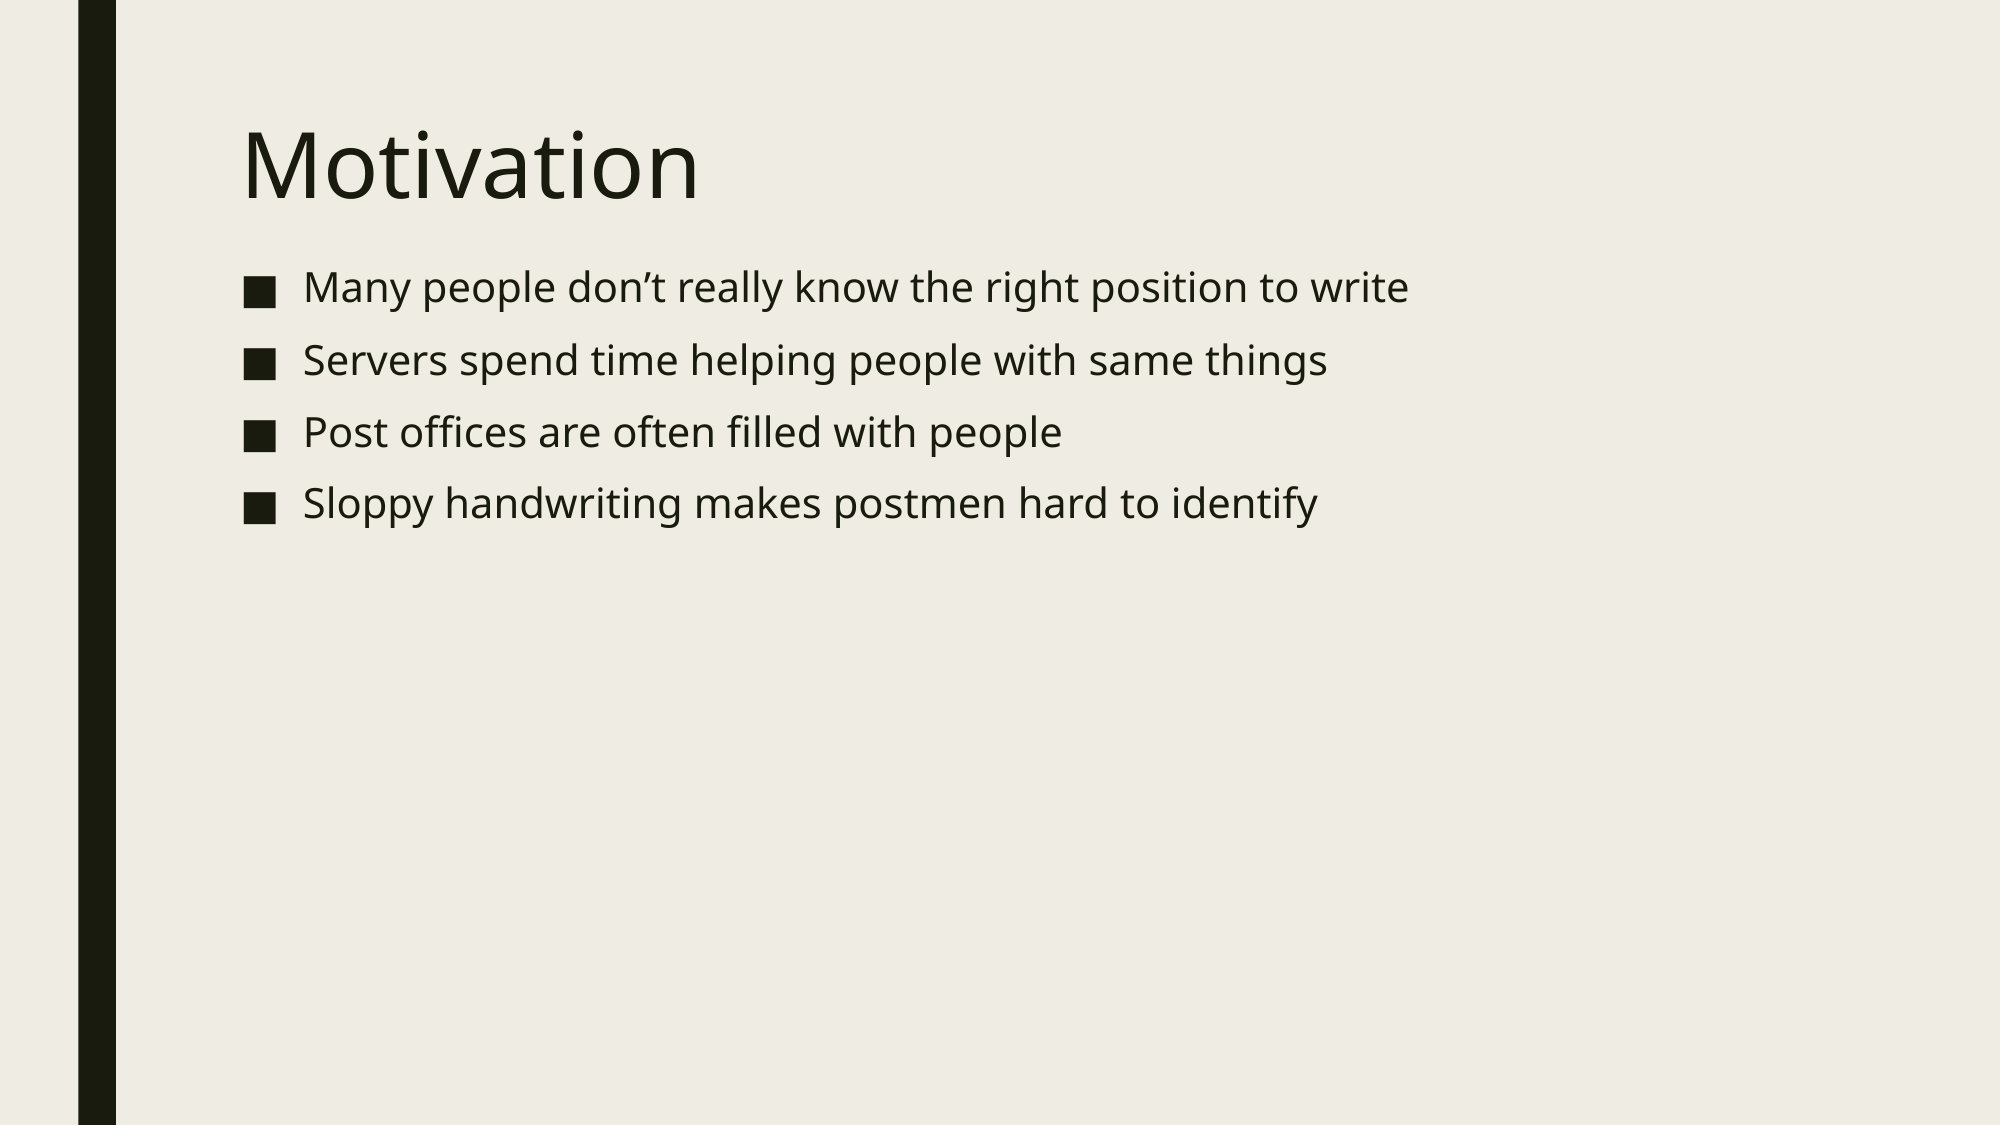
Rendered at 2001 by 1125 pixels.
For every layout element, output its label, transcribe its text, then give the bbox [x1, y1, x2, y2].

list Many people don’t really know the right position to write Servers spend time helping people with same things Post offices are often filled with people Sloppy handwriting makes postmen hard to identify [225, 257, 1800, 963]
title Motivation [225, 112, 1800, 257]
